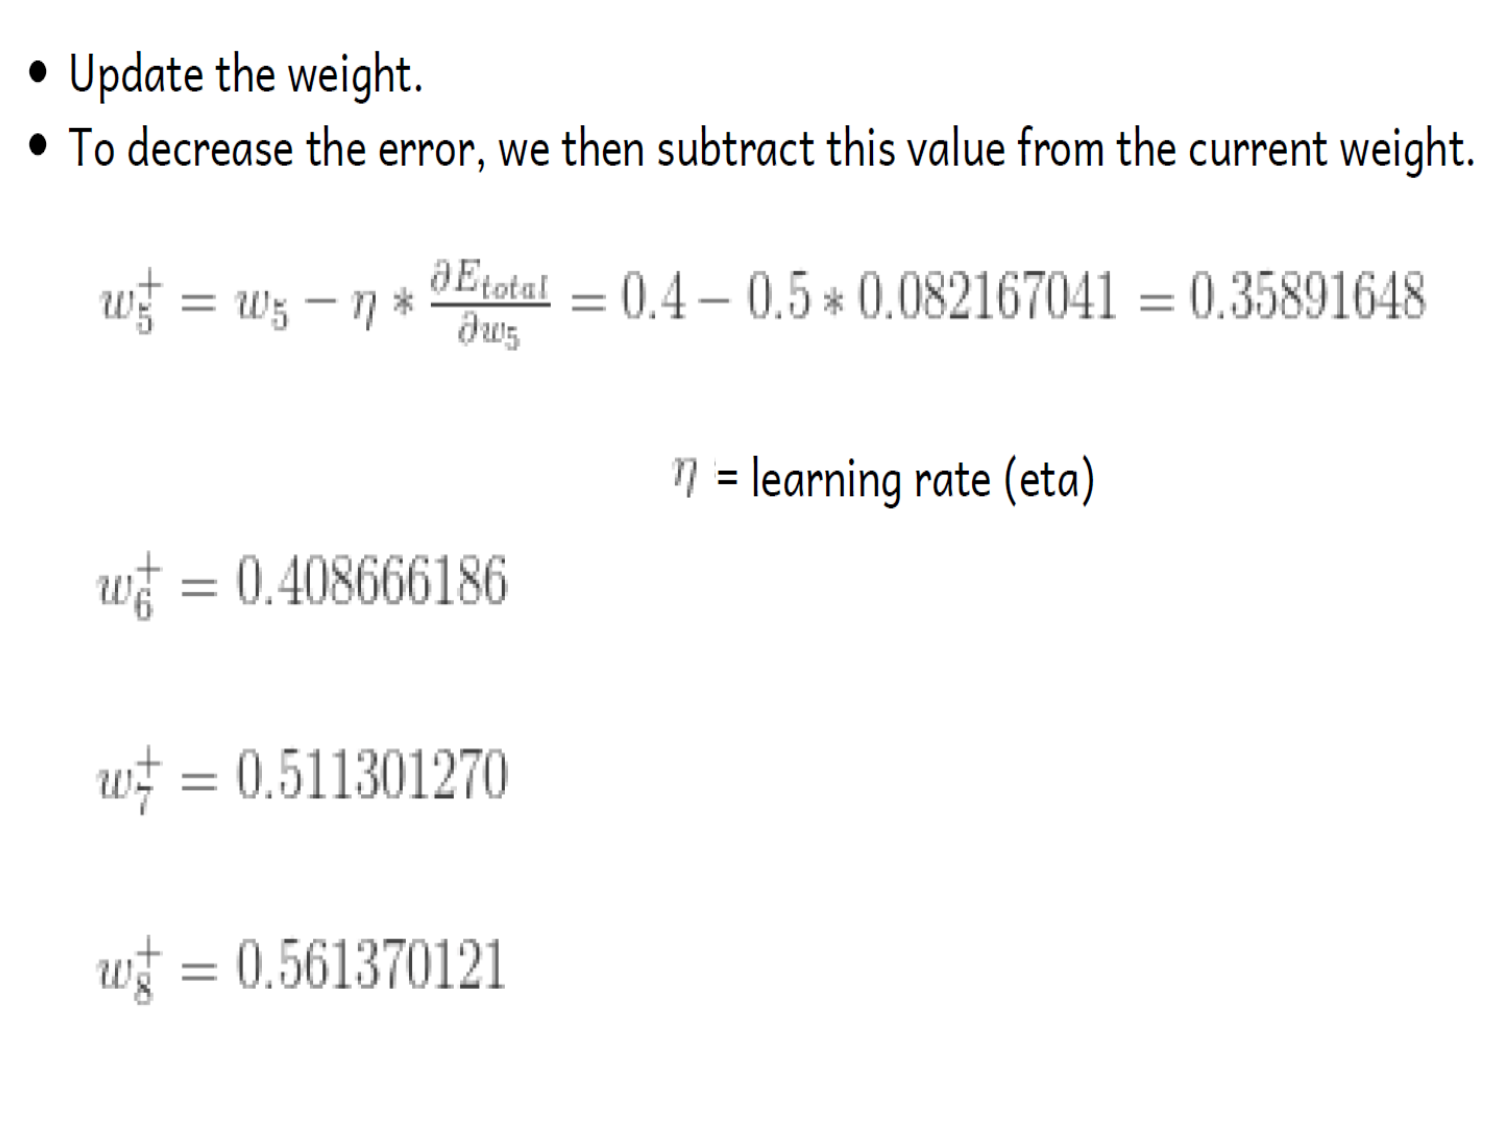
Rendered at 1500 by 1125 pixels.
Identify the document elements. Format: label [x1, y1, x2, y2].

picture [18, 34, 1482, 1055]
